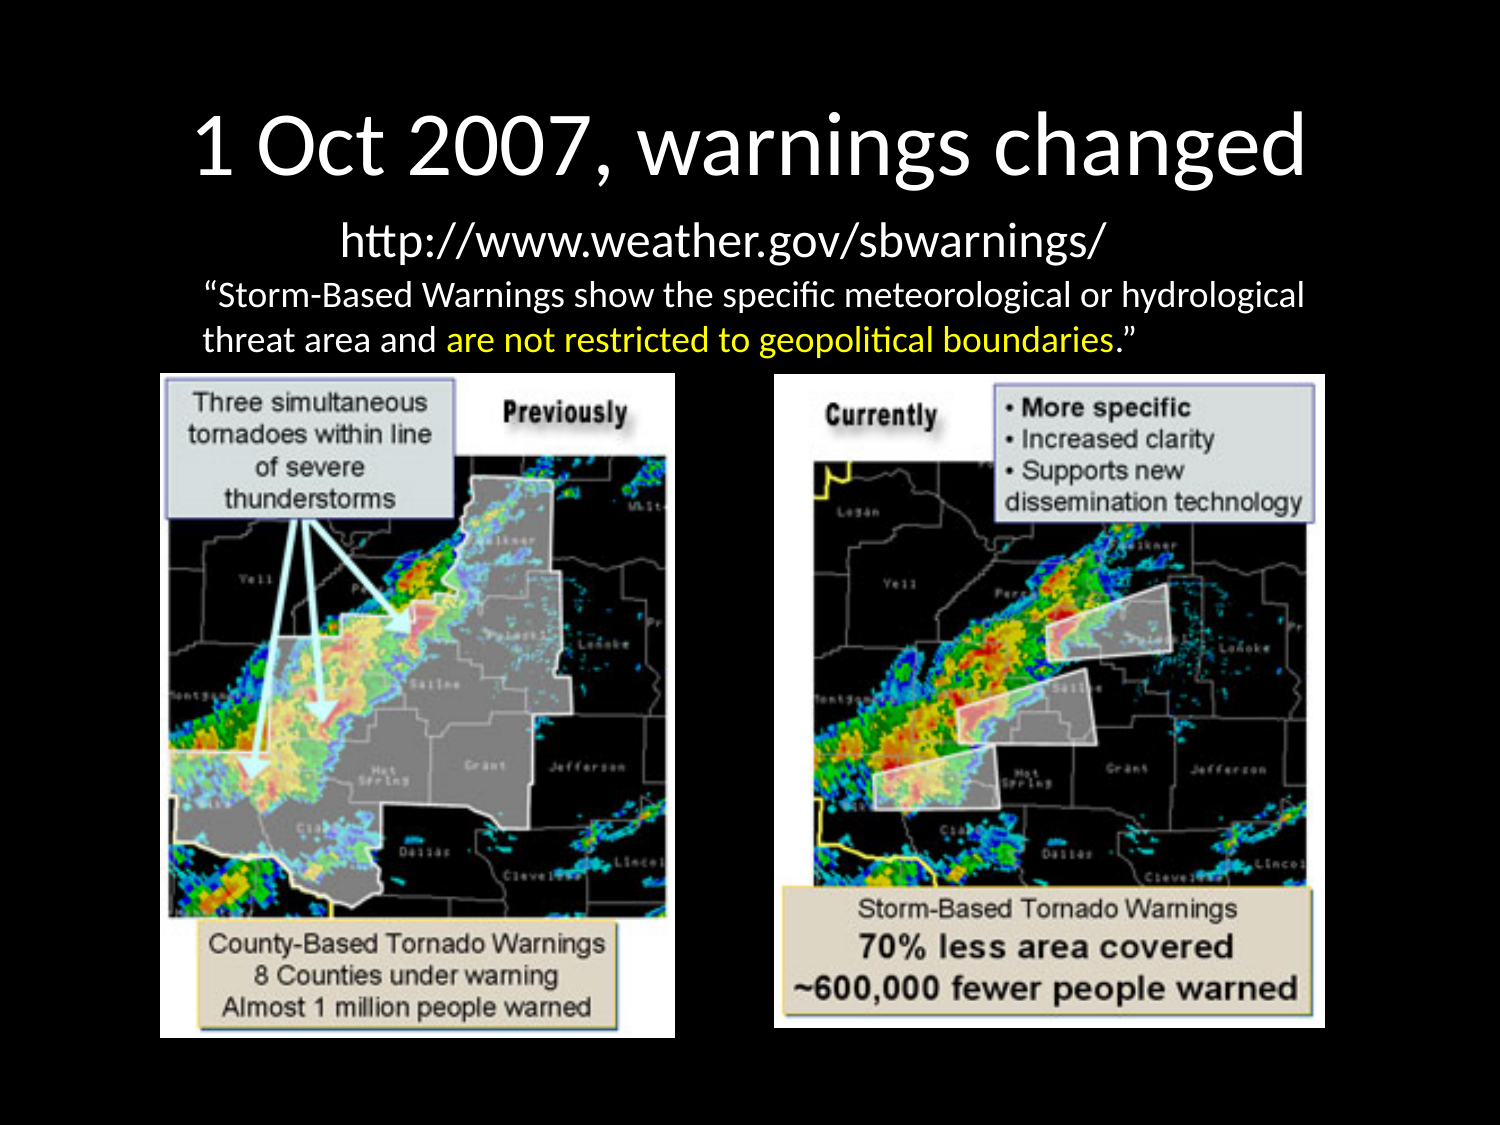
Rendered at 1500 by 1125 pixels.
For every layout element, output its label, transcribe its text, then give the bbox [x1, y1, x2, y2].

picture [160, 373, 676, 1038]
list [774, 373, 1326, 1028]
text_box http://www.weather.gov/sbwarnings/ [324, 199, 1131, 262]
text_box “Storm-Based Warnings show the specific meteorological or hydrological threat area and are not restricted to geopolitical boundaries.” [187, 262, 1338, 368]
title 1 Oct 2007, warnings changed [75, 45, 1425, 233]
